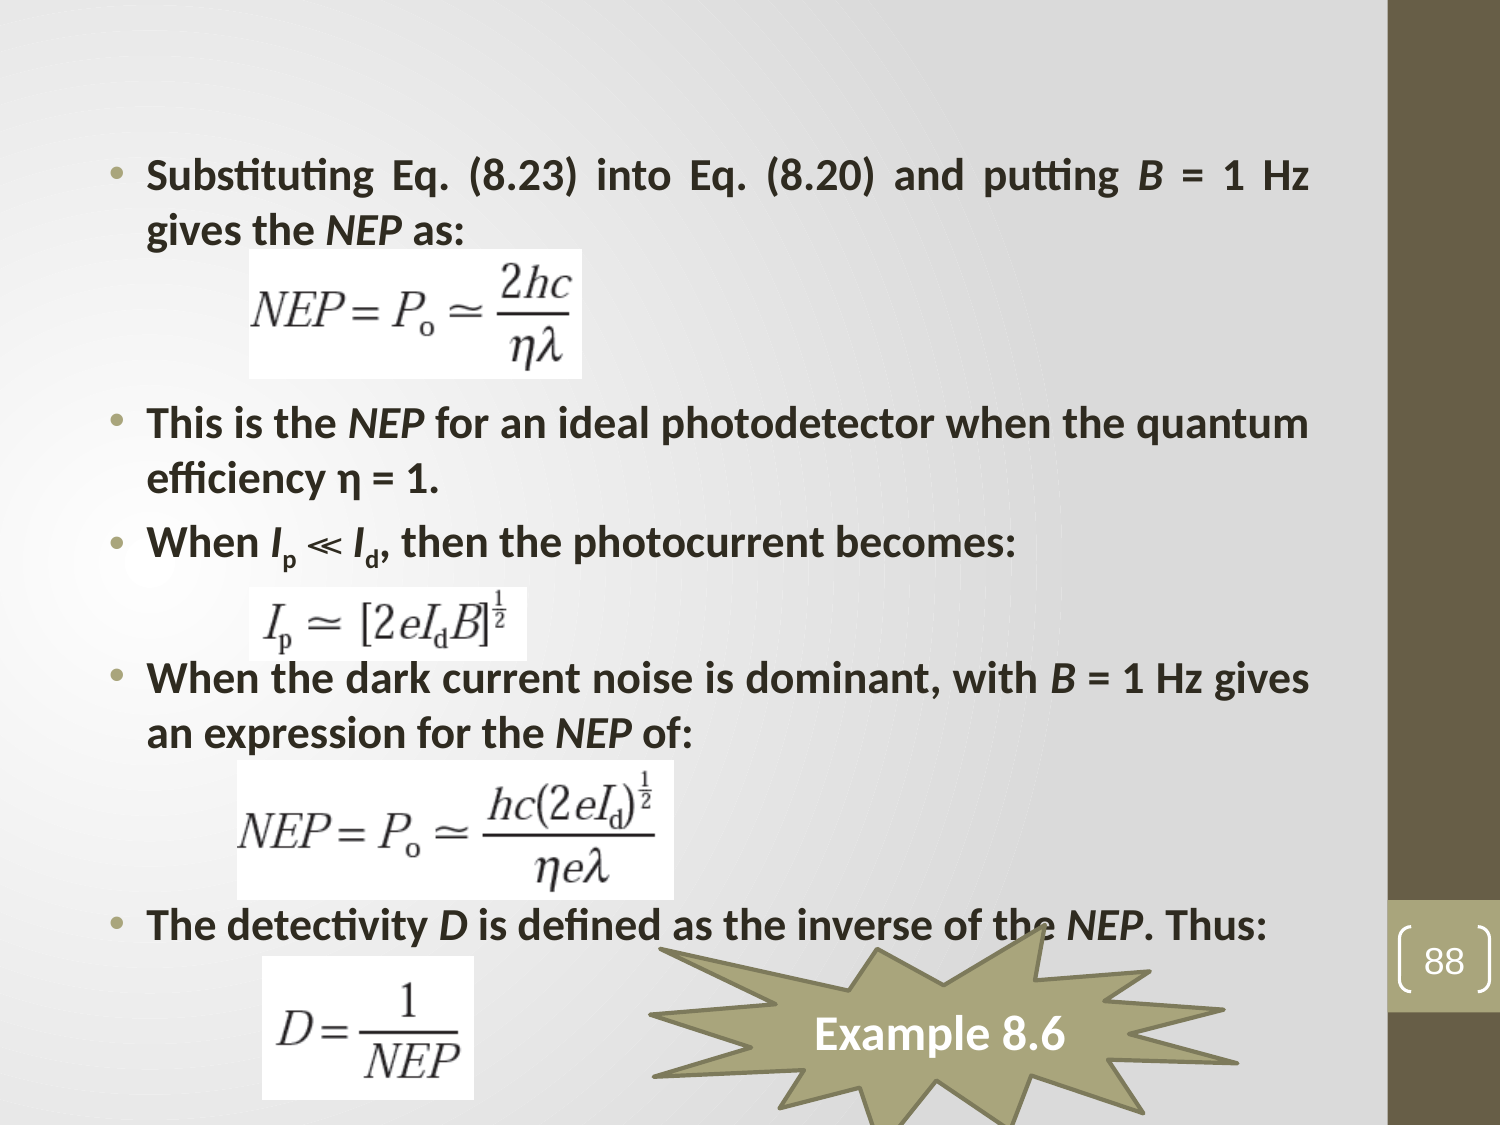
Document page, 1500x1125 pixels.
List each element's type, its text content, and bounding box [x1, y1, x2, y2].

picture [249, 249, 582, 379]
text_box Example 8.6 [647, 923, 1240, 1125]
picture [261, 955, 474, 1101]
picture [236, 760, 674, 901]
picture [249, 586, 528, 662]
list Substituting Eq. (8.23) into Eq. (8.20) and putting B = 1 Hz gives the NEP as: This is the NEP for an ideal photodetector when the quantum efficiency η = 1. When Ip ≪ Id, then the photocurrent becomes: When the dark current noise is dominant, with B = 1 Hz gives an expression for the NEP of: The detectivity D is defined as the inverse of the NEP. Thus: [75, 137, 1325, 1050]
slide_number 88 [1397, 925, 1492, 994]
